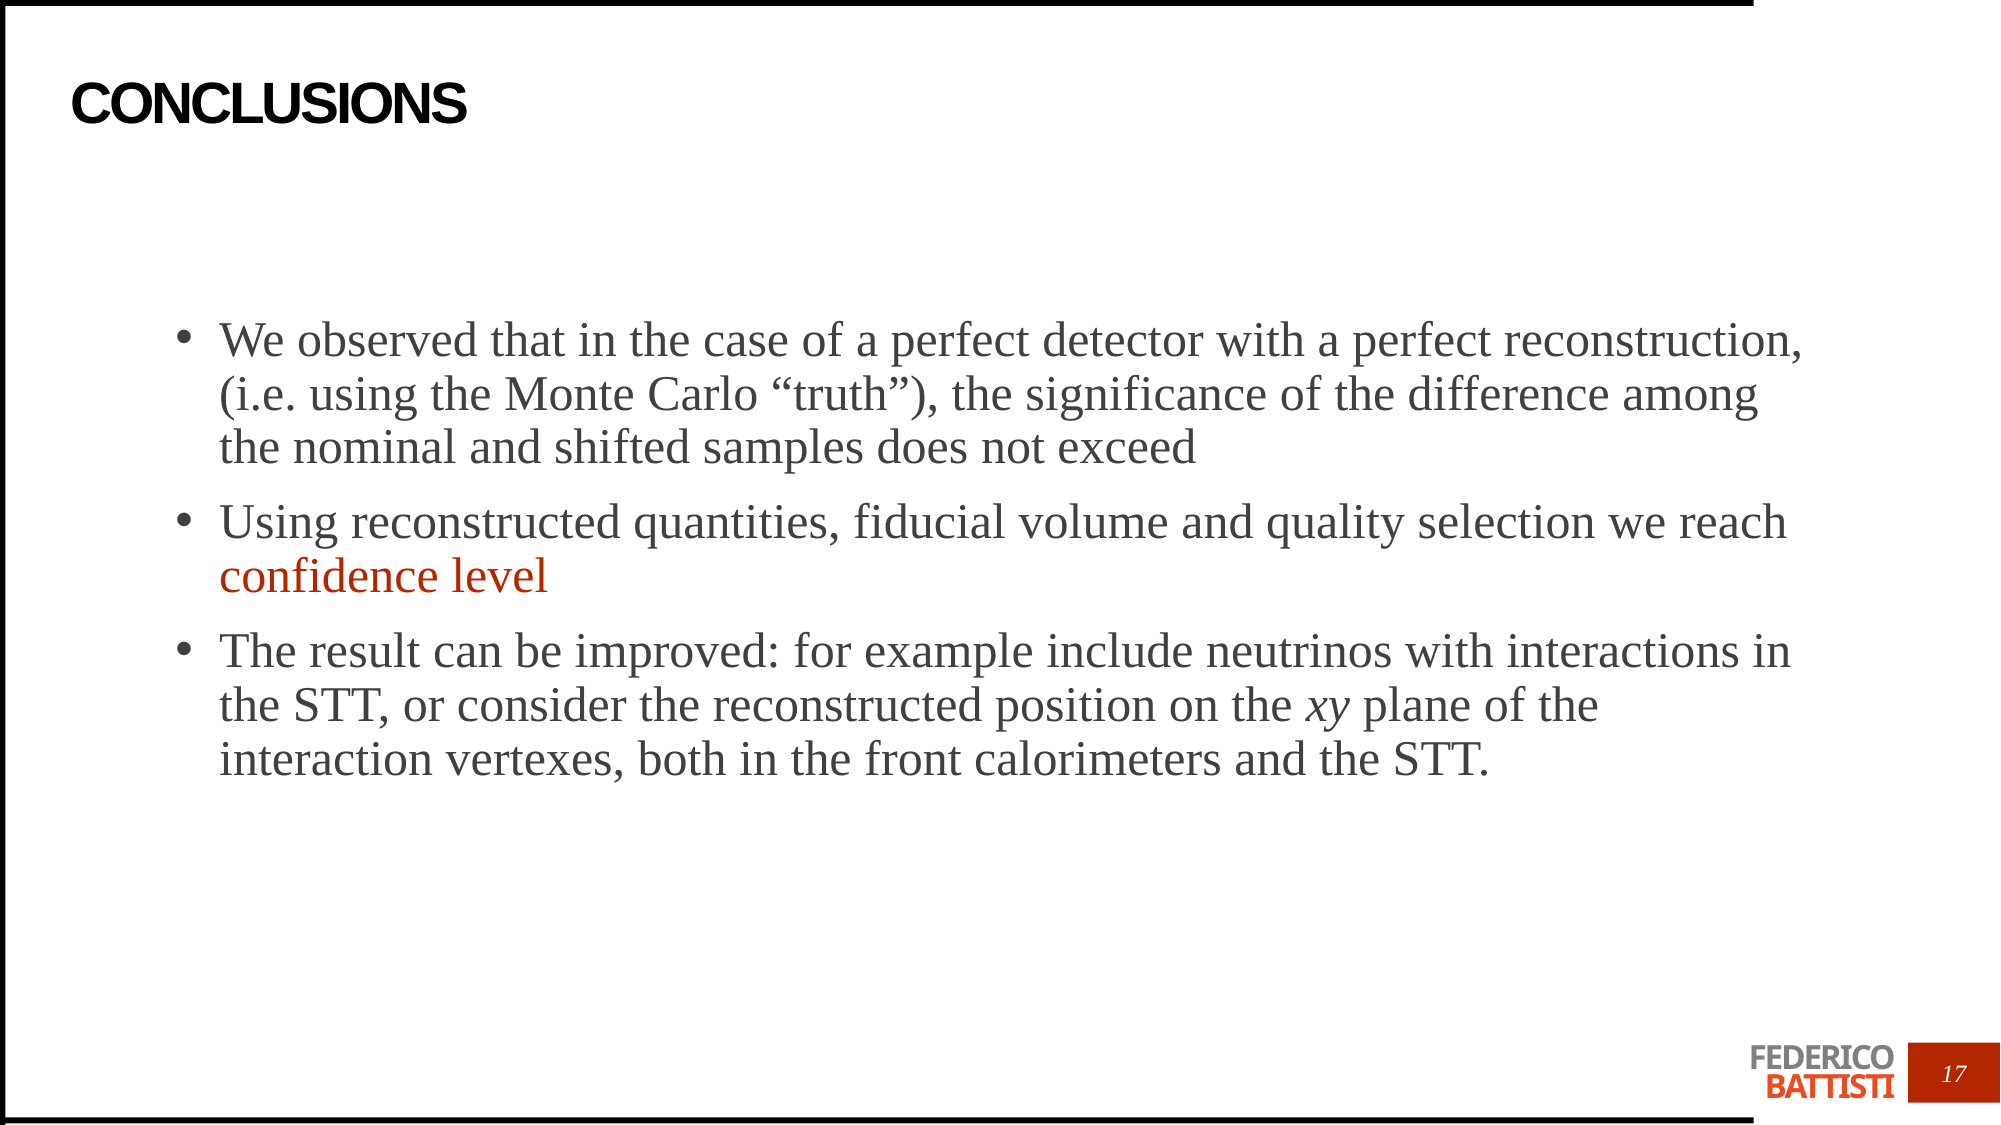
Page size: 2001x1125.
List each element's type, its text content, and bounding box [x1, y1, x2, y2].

title conclusions [70, 67, 1580, 142]
slide_number 17 [1931, 1050, 1977, 1096]
